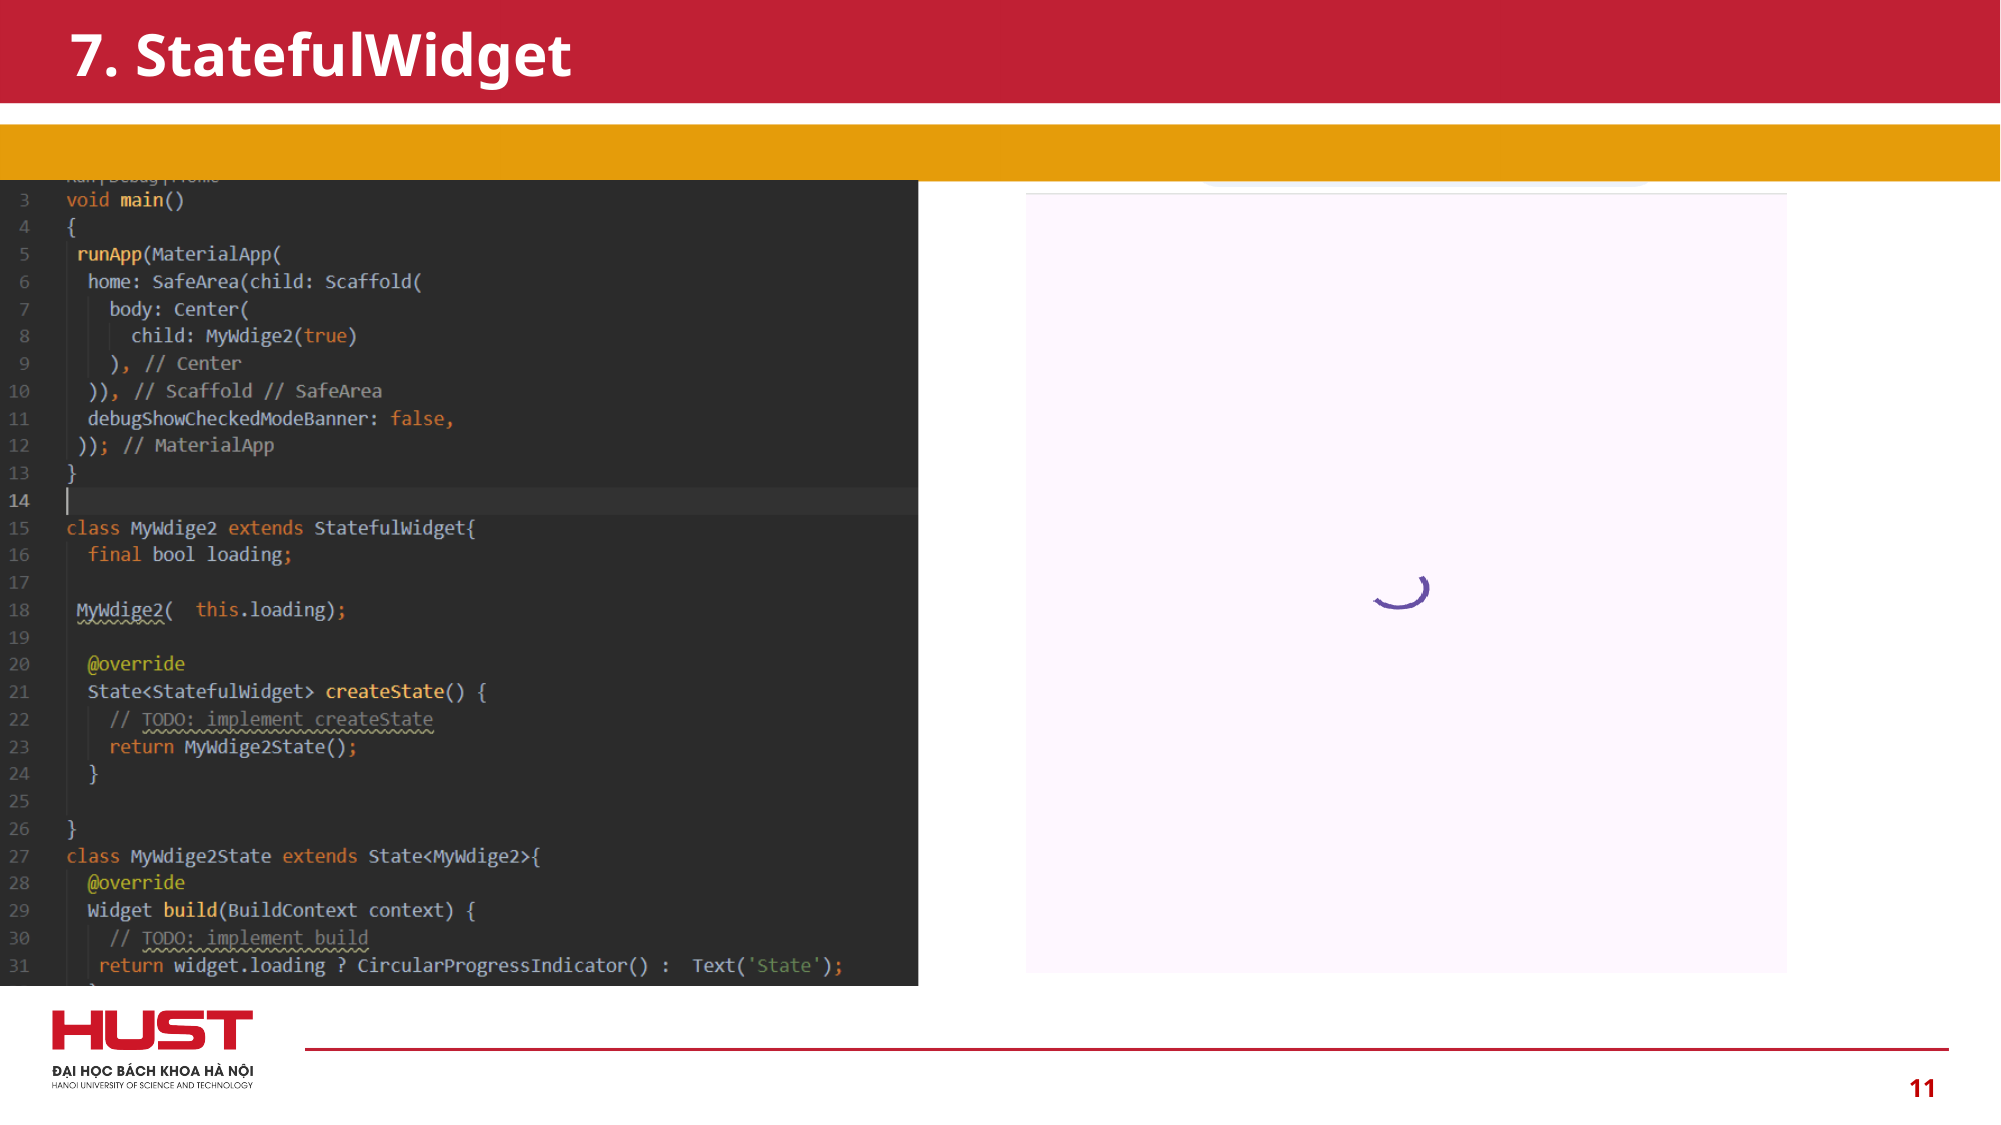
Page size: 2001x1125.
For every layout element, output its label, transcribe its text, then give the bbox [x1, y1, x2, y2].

picture [0, 0, 2001, 1125]
slide_number 11 [1502, 1065, 1953, 1125]
title 7. StatefulWidget [55, 18, 1945, 90]
